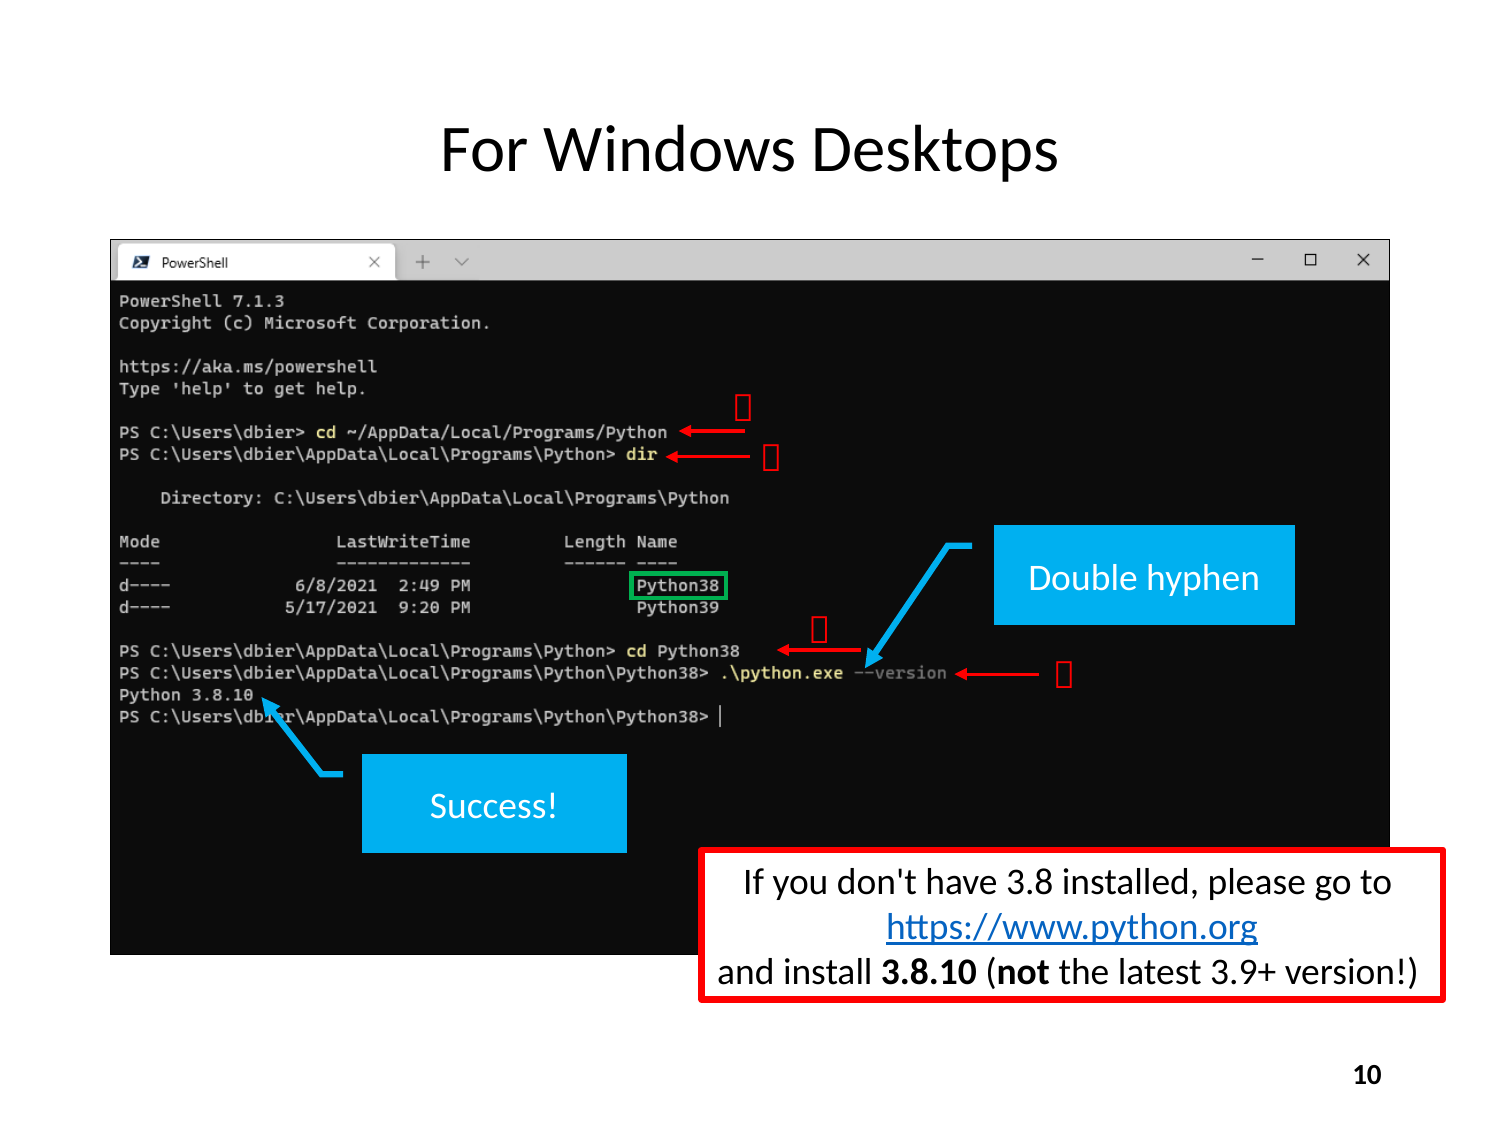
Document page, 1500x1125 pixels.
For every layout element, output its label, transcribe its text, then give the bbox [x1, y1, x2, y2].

slide_number 10 [1059, 1042, 1397, 1103]
picture [109, 239, 1390, 955]
title For Windows Desktops [103, 59, 1397, 241]
text_box If you don't have 3.8 installed, please go to https://www.python.org and install 3.8.10 (not the latest 3.9+ version!) [701, 849, 1443, 1000]
